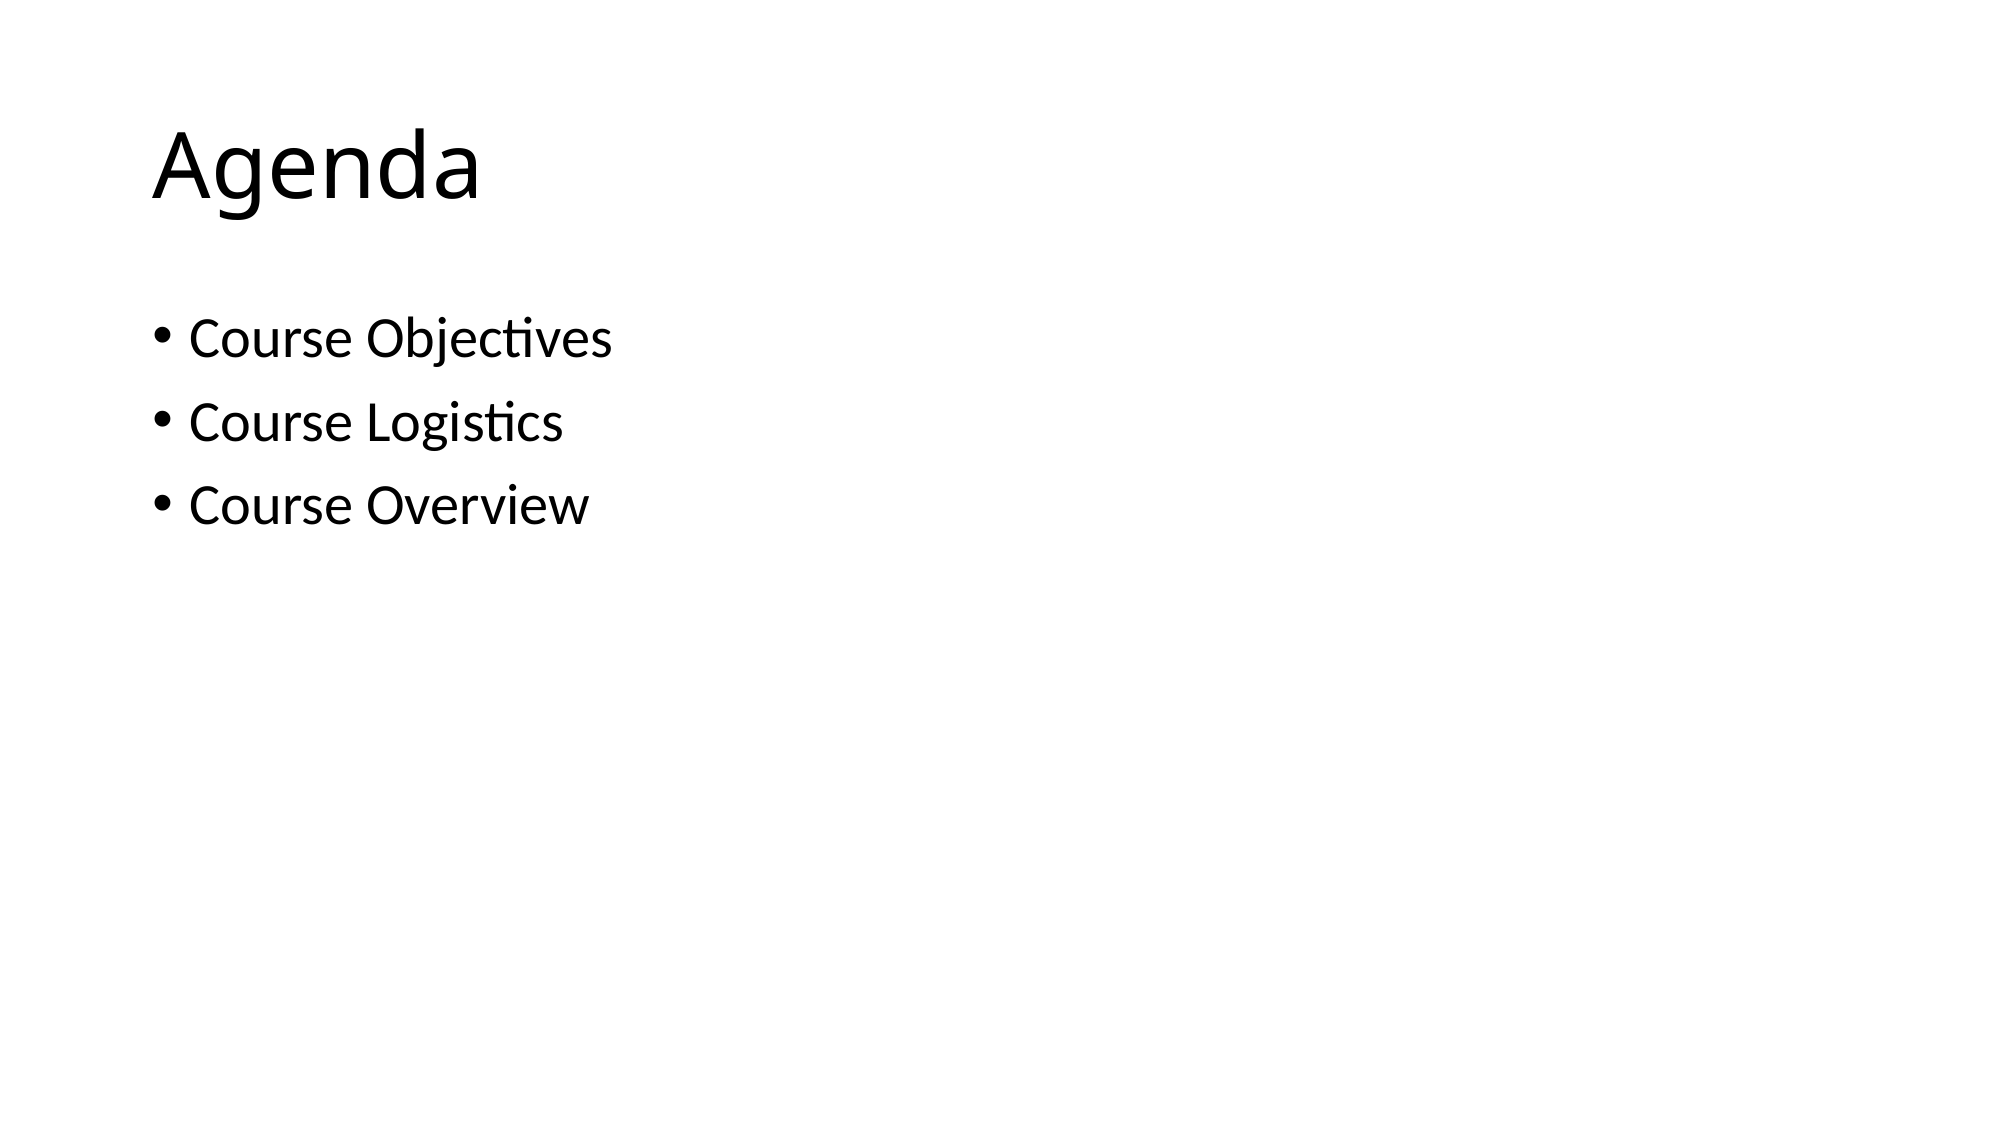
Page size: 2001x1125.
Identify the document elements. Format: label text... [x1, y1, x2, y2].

title Agenda [137, 59, 1863, 278]
list Course Objectives Course Logistics Course Overview [137, 299, 1863, 1014]
